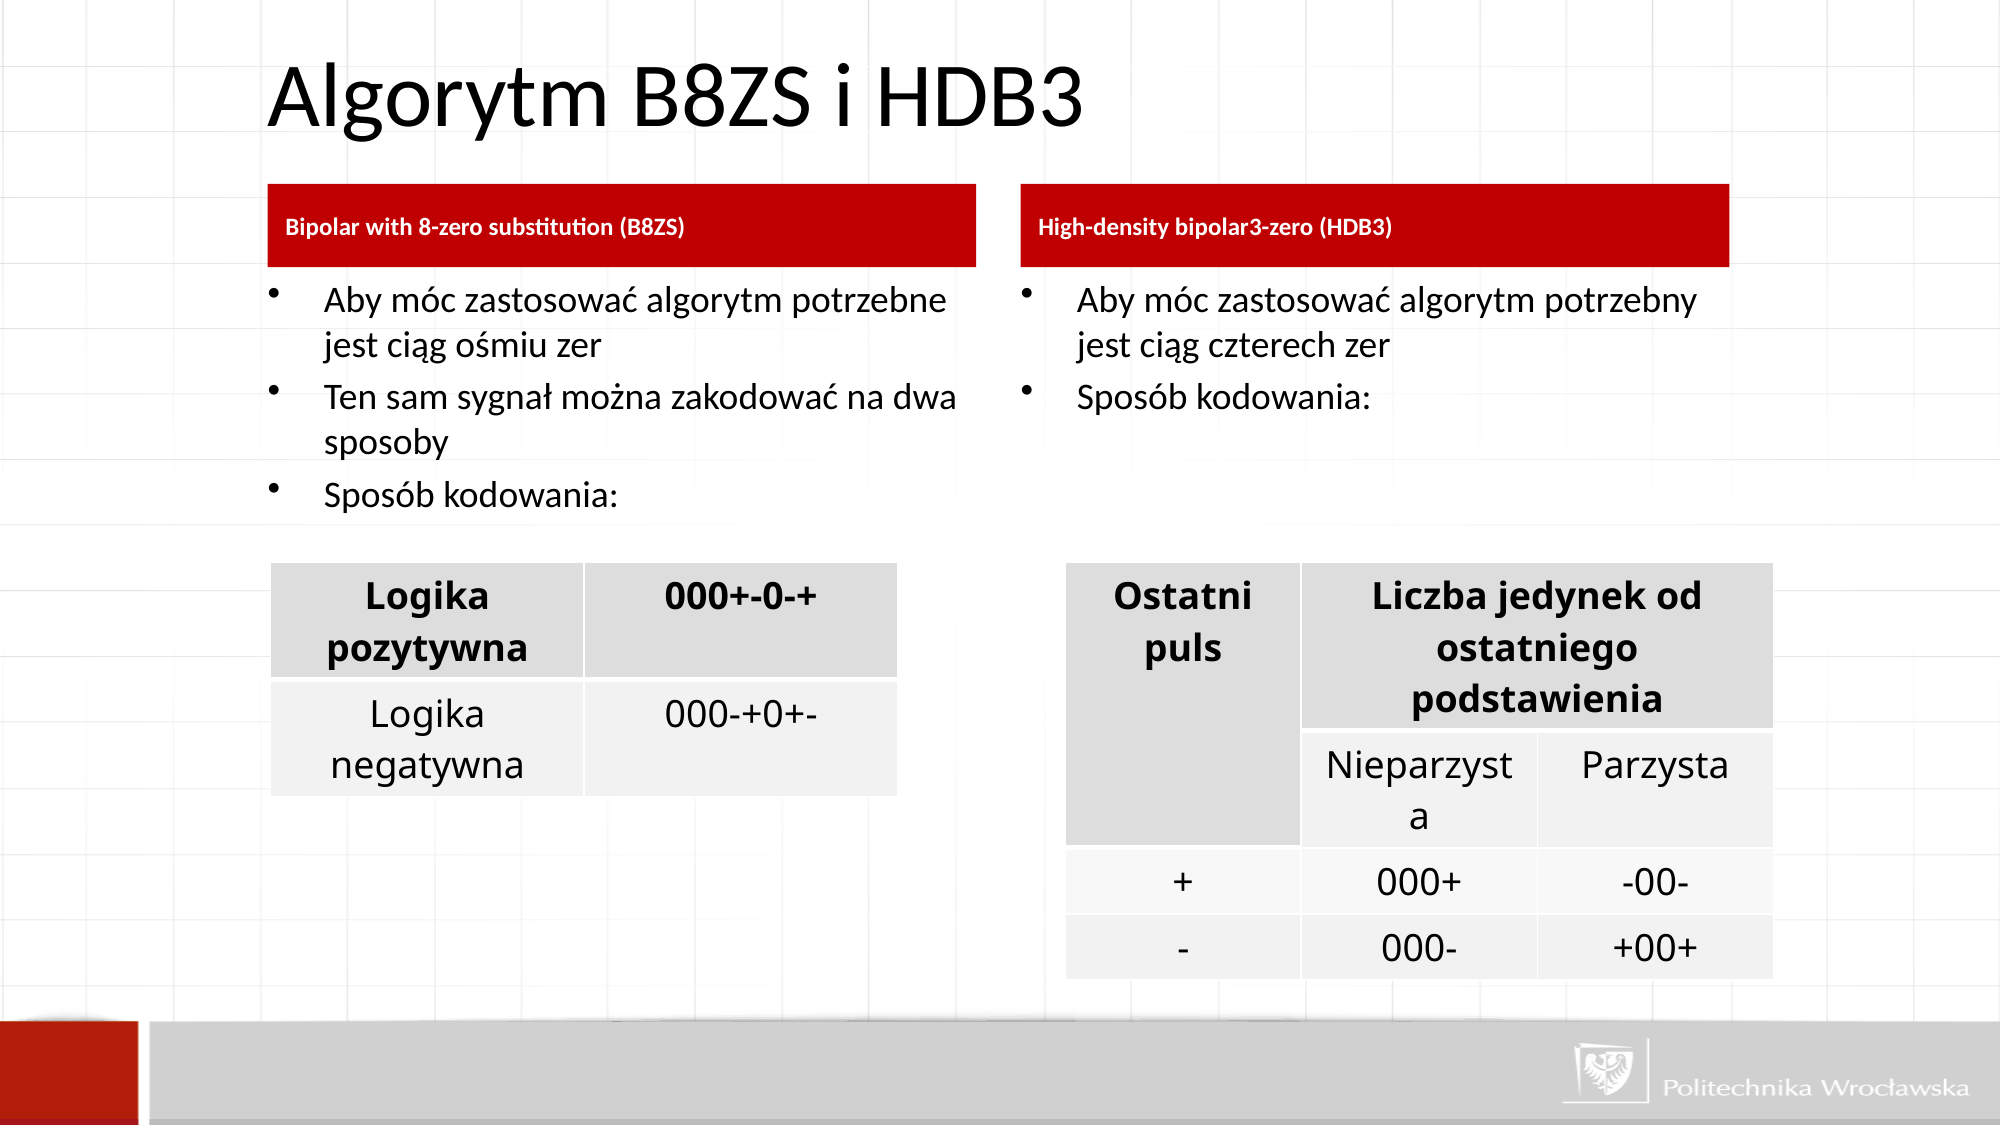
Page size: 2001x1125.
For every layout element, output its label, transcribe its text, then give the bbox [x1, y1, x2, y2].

table_header Liczba jedynek od ostatniego podstawienia [1302, 563, 1773, 728]
list Algorytm B8ZS i HDB3 [267, 19, 1730, 161]
table_cell 000+ [1302, 849, 1537, 913]
list Aby móc zastosować algorytm potrzebne jest ciąg ośmiu zer Ten sam sygnał można zakodować na dwa sposoby Sposób kodowania: [267, 268, 977, 1000]
list Aby móc zastosować algorytm potrzebny jest ciąg czterech zer Sposób kodowania: [1020, 268, 1730, 1000]
table_cell Nieparzysta [1302, 733, 1537, 847]
table_cell Logika negatywna [271, 682, 583, 796]
table_cell 000- [1302, 915, 1537, 979]
picture [0, 0, 2000, 1125]
list High-density bipolar3-zero (HDB3) [1020, 183, 1730, 268]
table_cell + [1066, 850, 1300, 913]
table_cell 000-+0+- [585, 682, 897, 796]
table_header Ostatni puls [1066, 563, 1300, 845]
table_cell - [1066, 915, 1300, 979]
table_cell -00- [1538, 849, 1773, 913]
table_header 000+-0-+ [585, 563, 897, 677]
table_cell +00+ [1538, 915, 1773, 979]
table_header Logika pozytywna [271, 563, 583, 677]
table_cell Parzysta [1538, 733, 1773, 847]
list Bipolar with 8-zero substitution (B8ZS) [267, 183, 977, 268]
